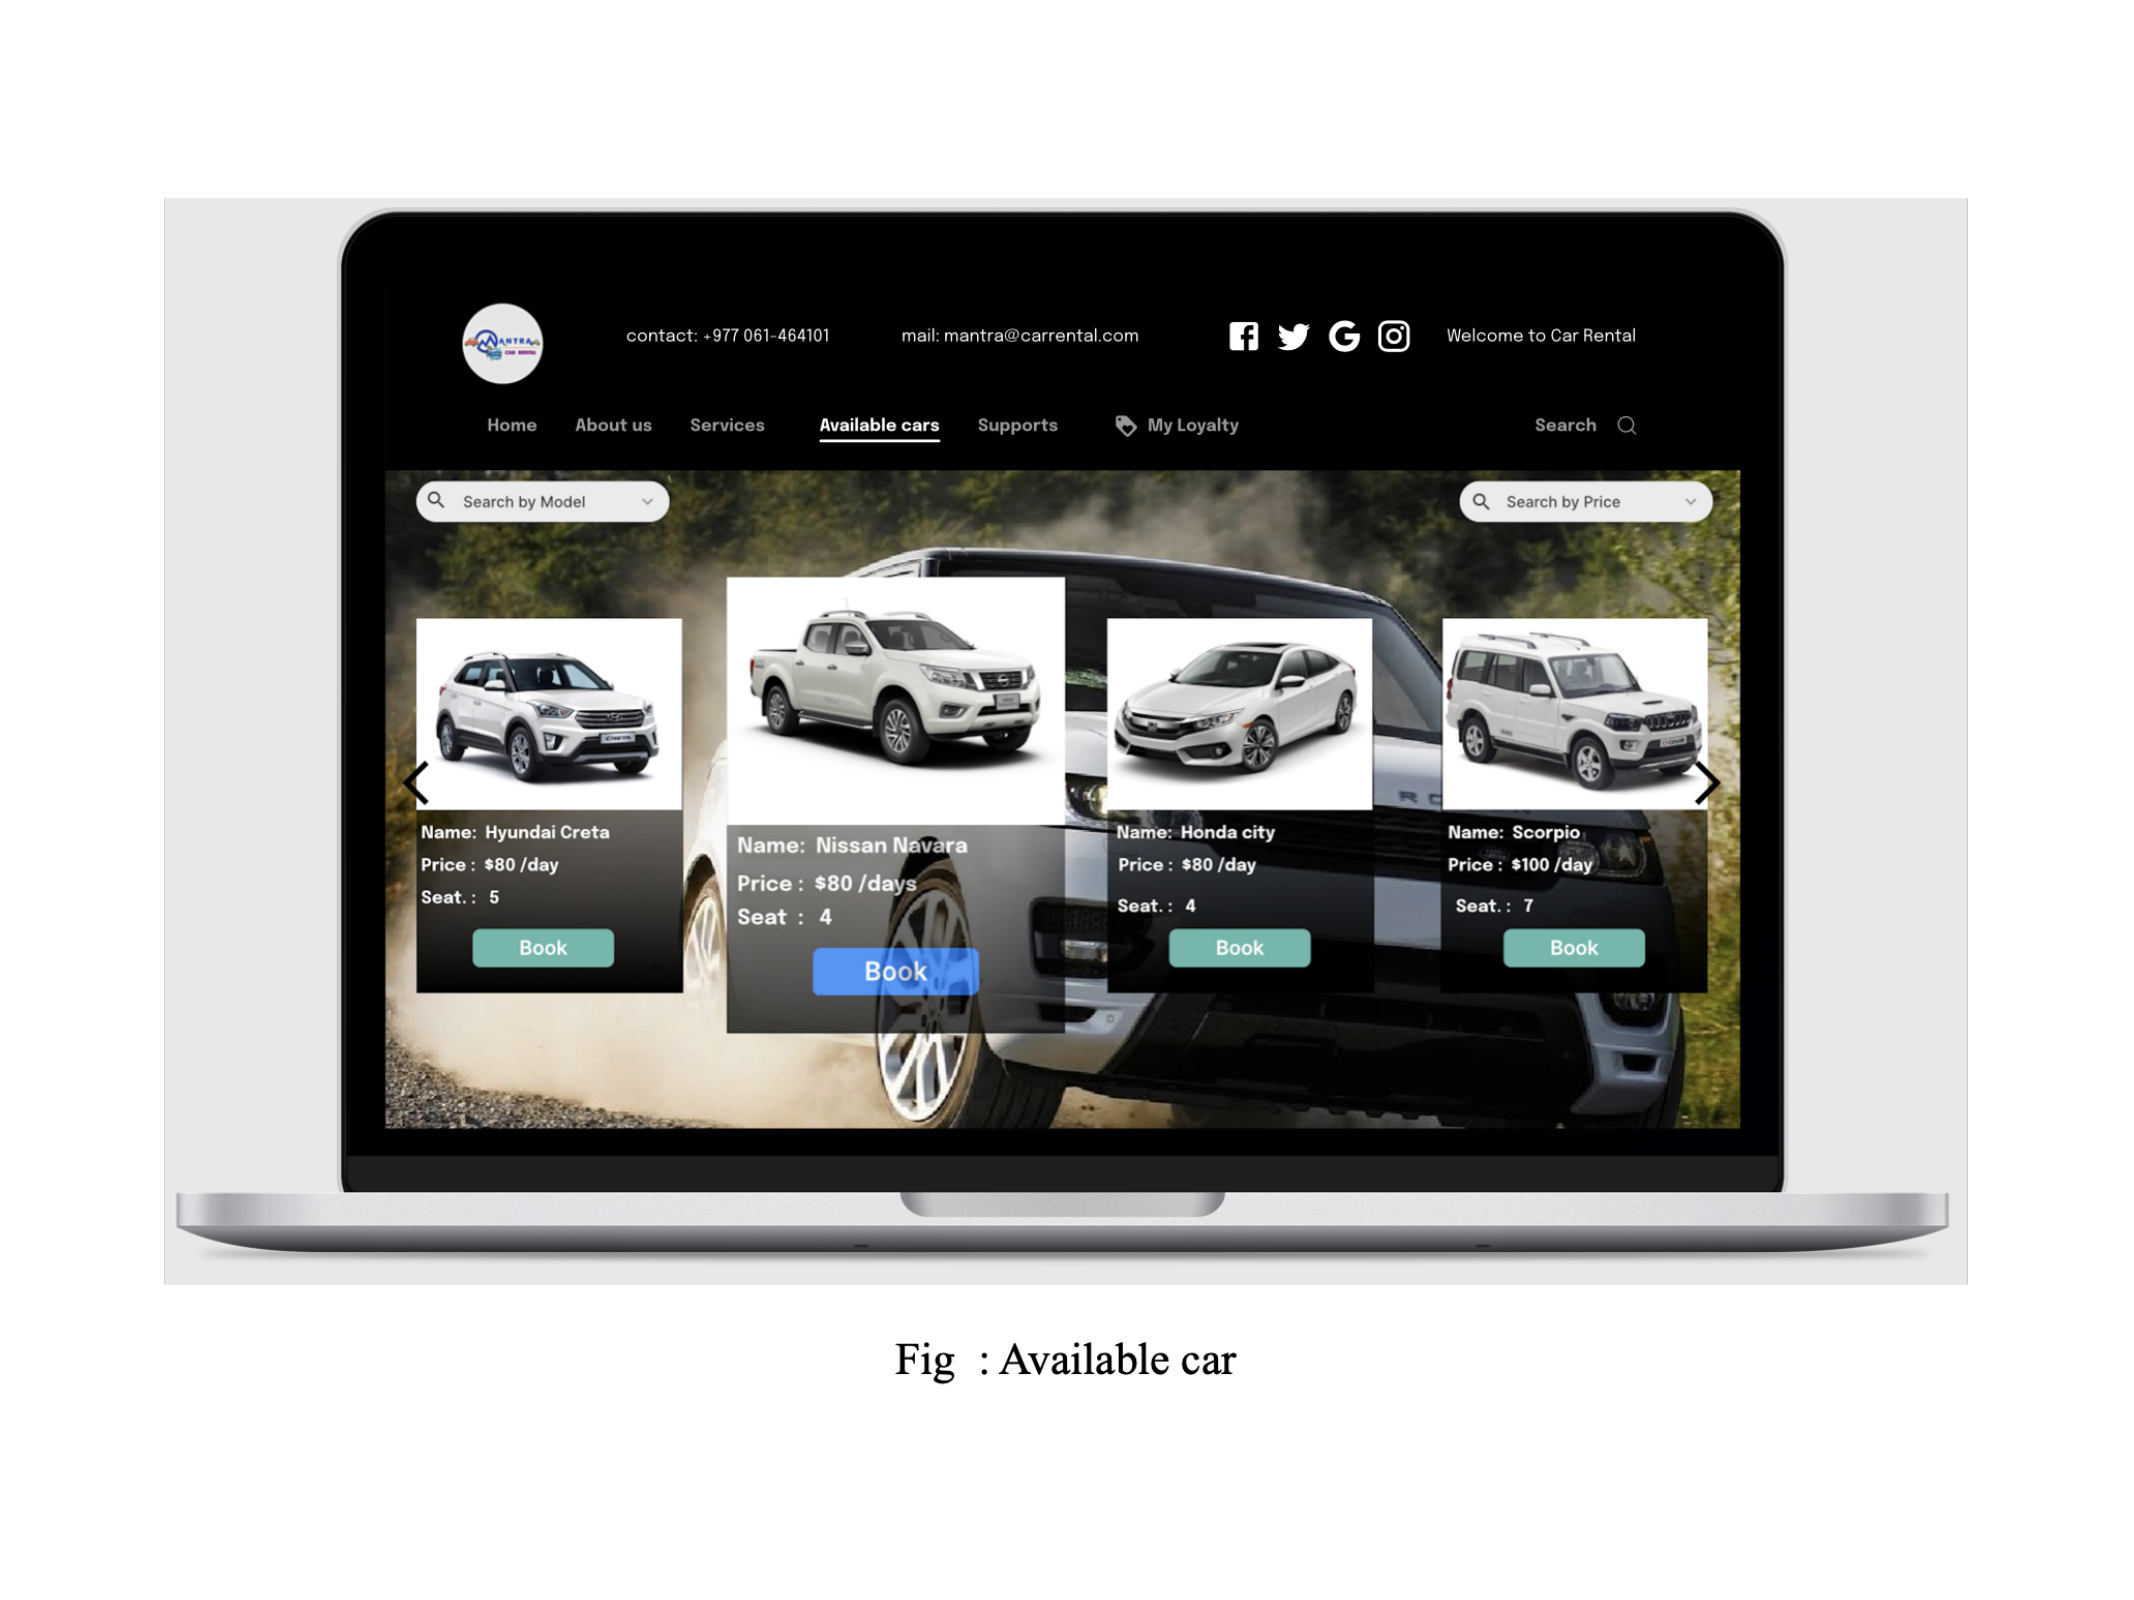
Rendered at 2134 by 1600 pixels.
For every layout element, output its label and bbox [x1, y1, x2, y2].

picture [161, 198, 1972, 1402]
